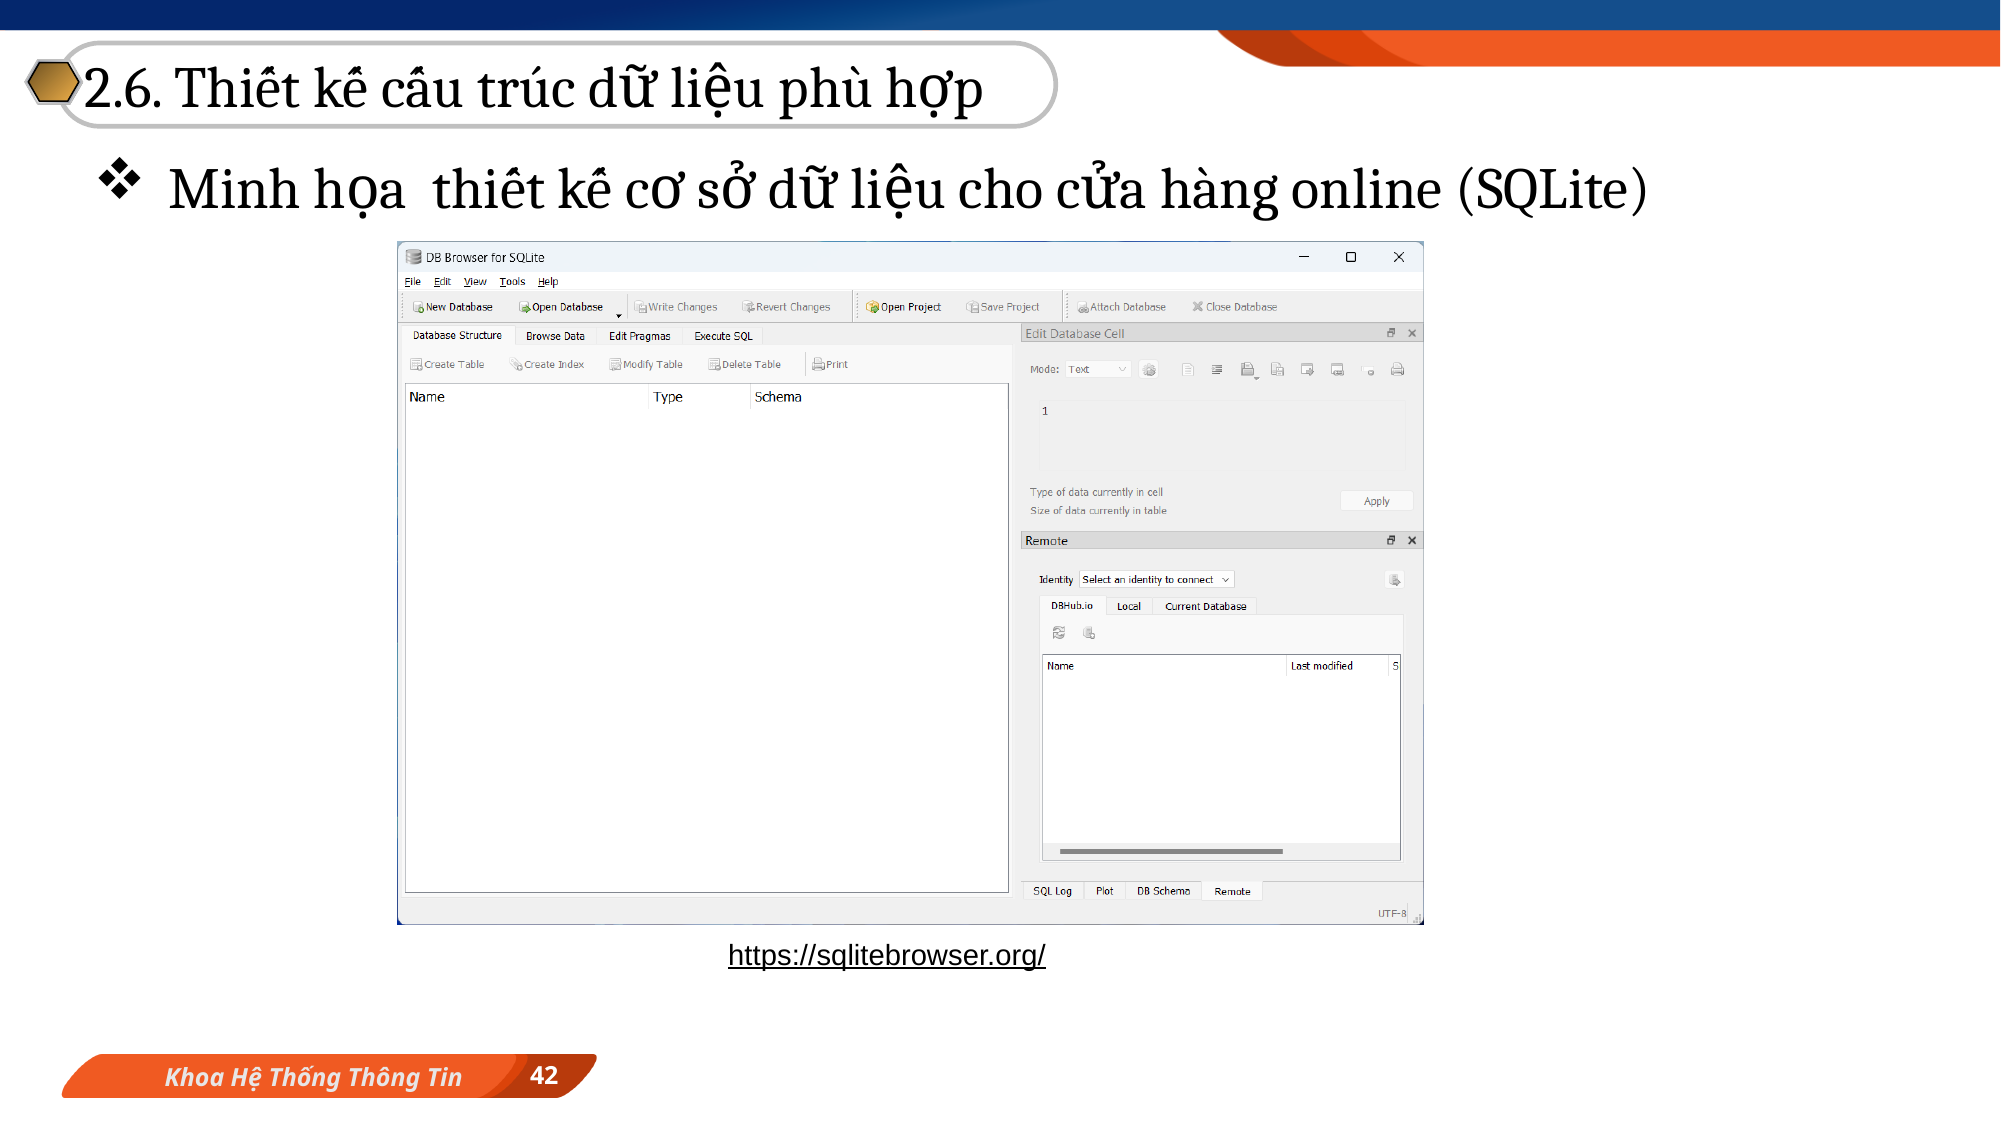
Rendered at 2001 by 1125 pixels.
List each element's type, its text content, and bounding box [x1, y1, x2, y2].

text_box https://sqlitebrowser.org/ [713, 933, 1070, 979]
text_box Minh họa thiết kế cơ sở dữ liệu cho cửa hàng online (SQLite) [78, 143, 1954, 1005]
slide_number 42 [508, 1046, 574, 1106]
picture [0, 0, 2001, 71]
footer Khoa Hệ Thống Thông Tin [119, 1054, 508, 1098]
picture [396, 240, 1424, 926]
picture [34, 1017, 624, 1125]
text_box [24, 42, 1057, 127]
